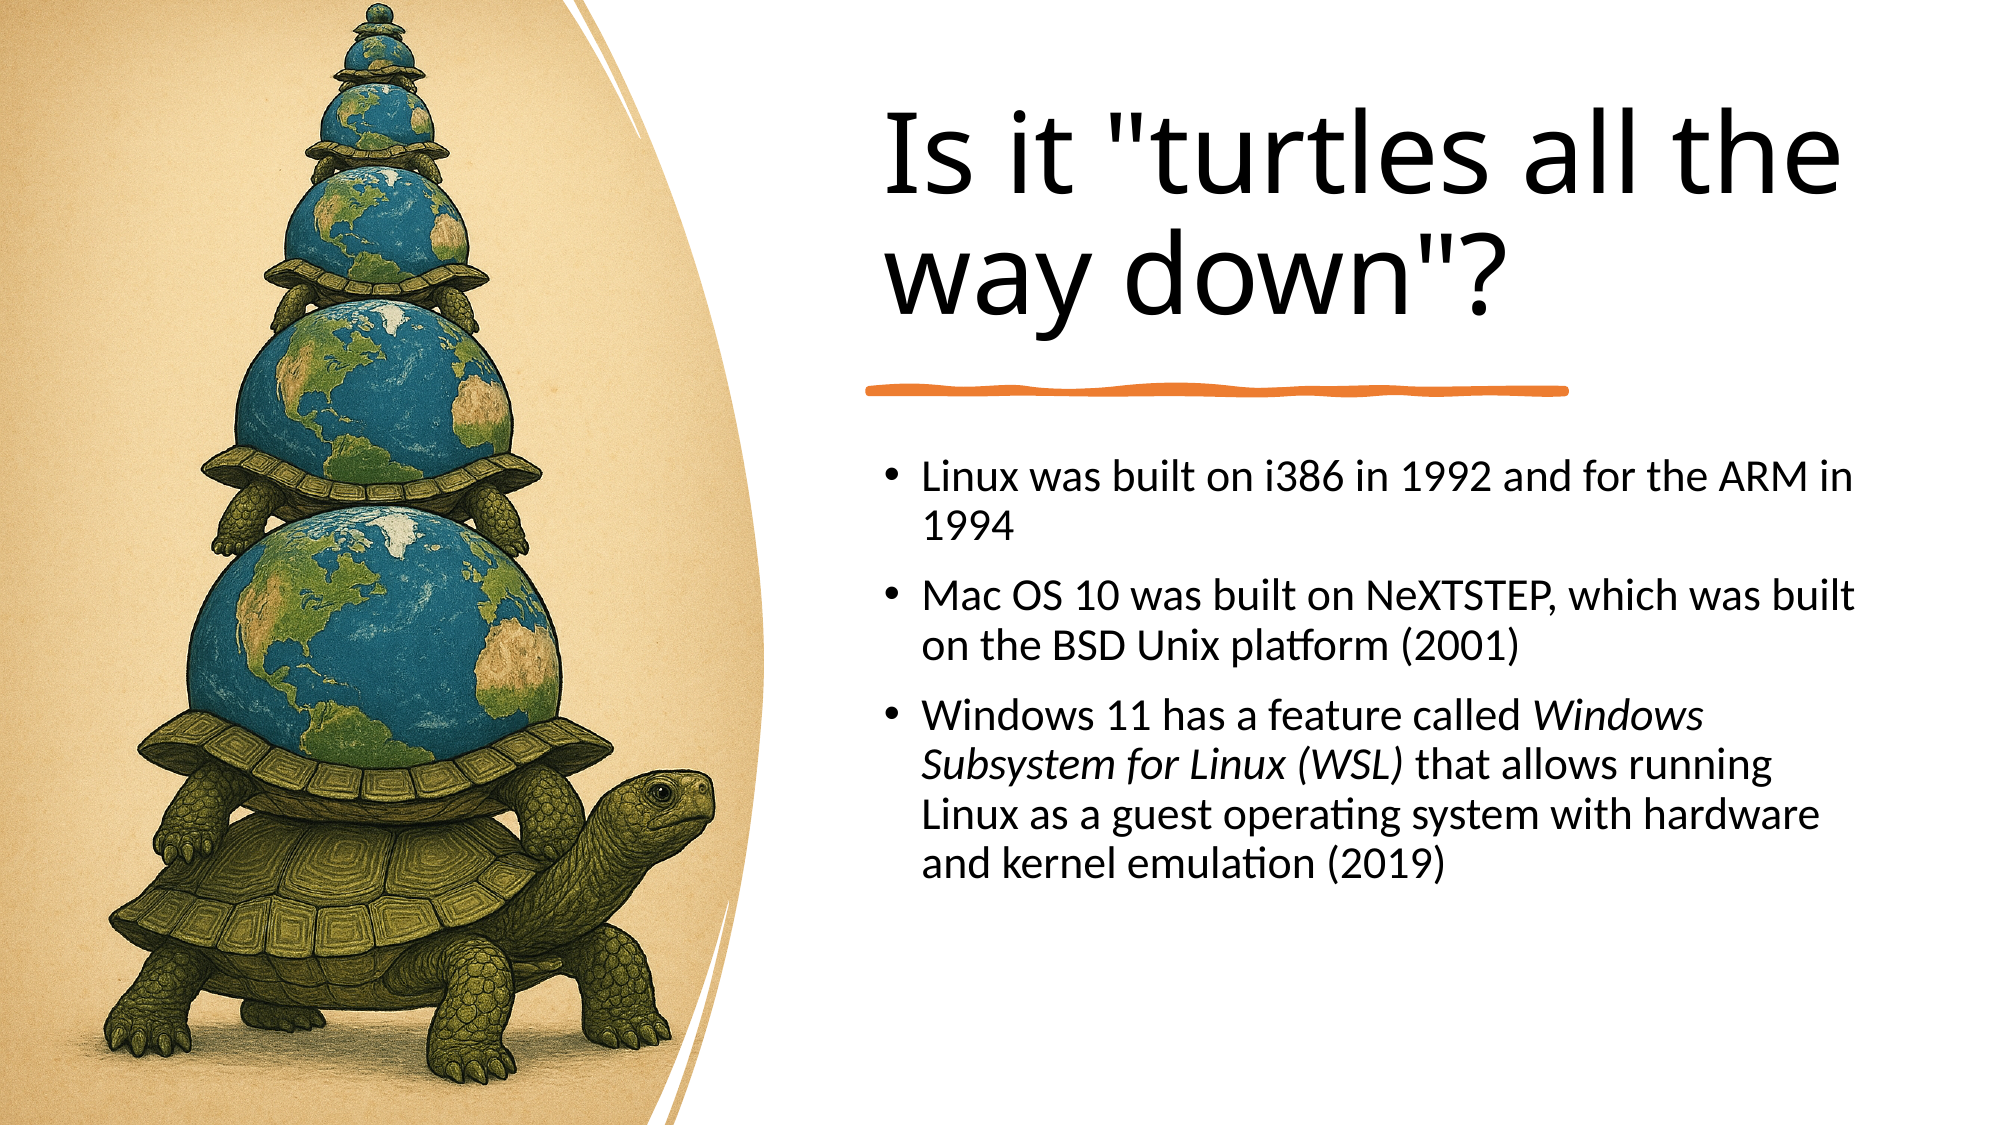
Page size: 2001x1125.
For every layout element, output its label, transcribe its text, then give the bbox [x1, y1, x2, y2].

list Linux was built on i386 in 1992 and for the ARM in 1994 Mac OS 10 was built on NeXTSTEP, which was built on the BSD Unix platform (2001) Windows 11 has a feature called Windows Subsystem for Linux (WSL) that allows running Linux as a guest operating system with hardware and kernel emulation (2019) [869, 443, 1895, 1016]
text_box [764, 0, 2000, 1125]
title Is it "turtles all the way down"? [869, 53, 1895, 347]
text_box [867, 385, 1567, 396]
picture [0, 0, 764, 1125]
